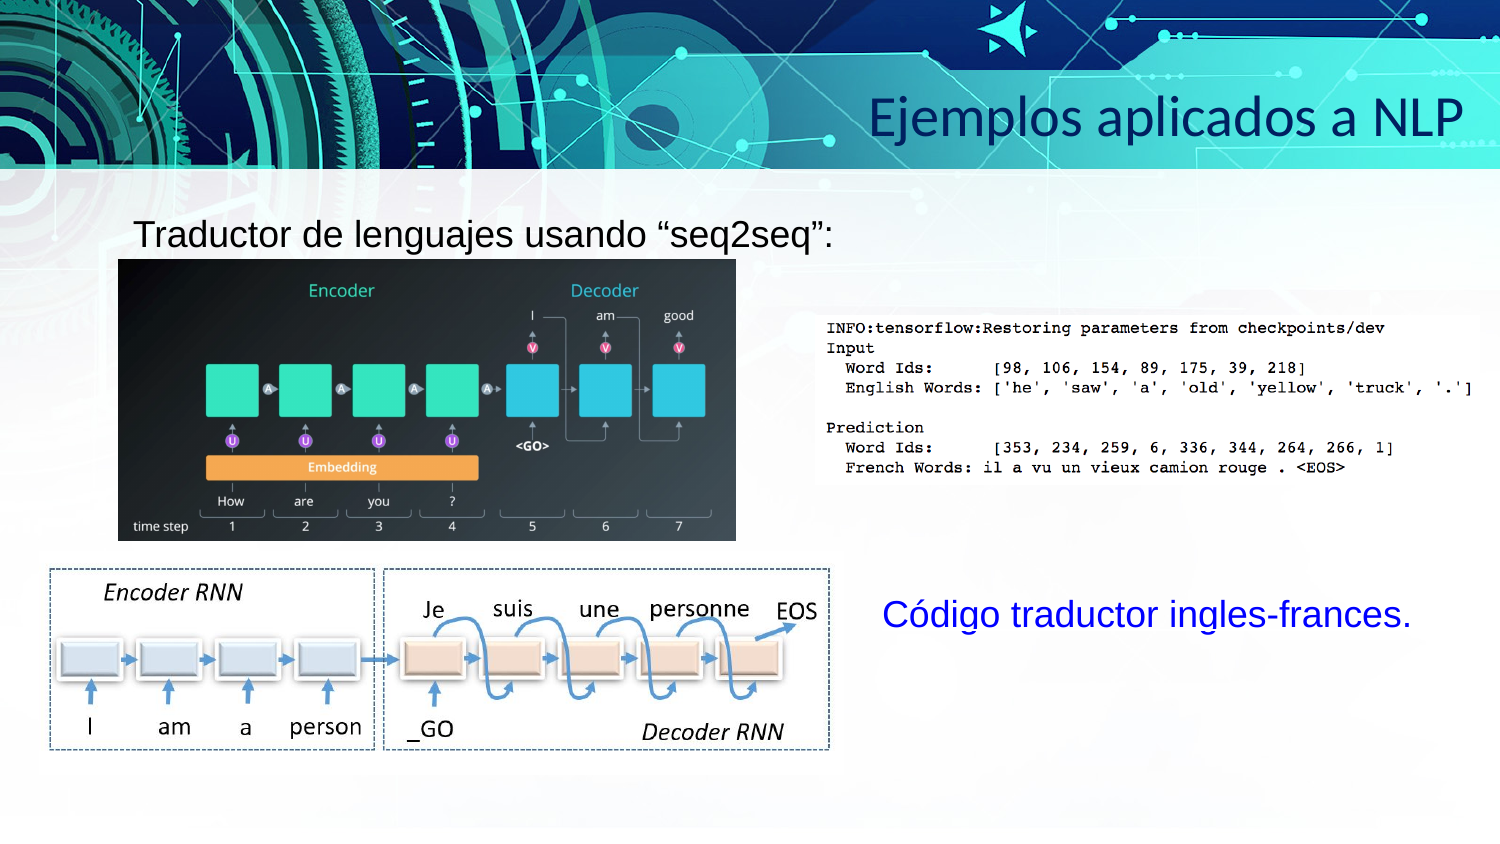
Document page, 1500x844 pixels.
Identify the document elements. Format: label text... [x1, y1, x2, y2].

picture [0, 0, 1500, 844]
text_box Código traductor ingles-frances. [867, 582, 1428, 688]
text_box Ejemplos aplicados a NLP [555, 70, 1480, 166]
text_box Traductor de lenguajes usando “seq2seq”: [118, 202, 1052, 260]
